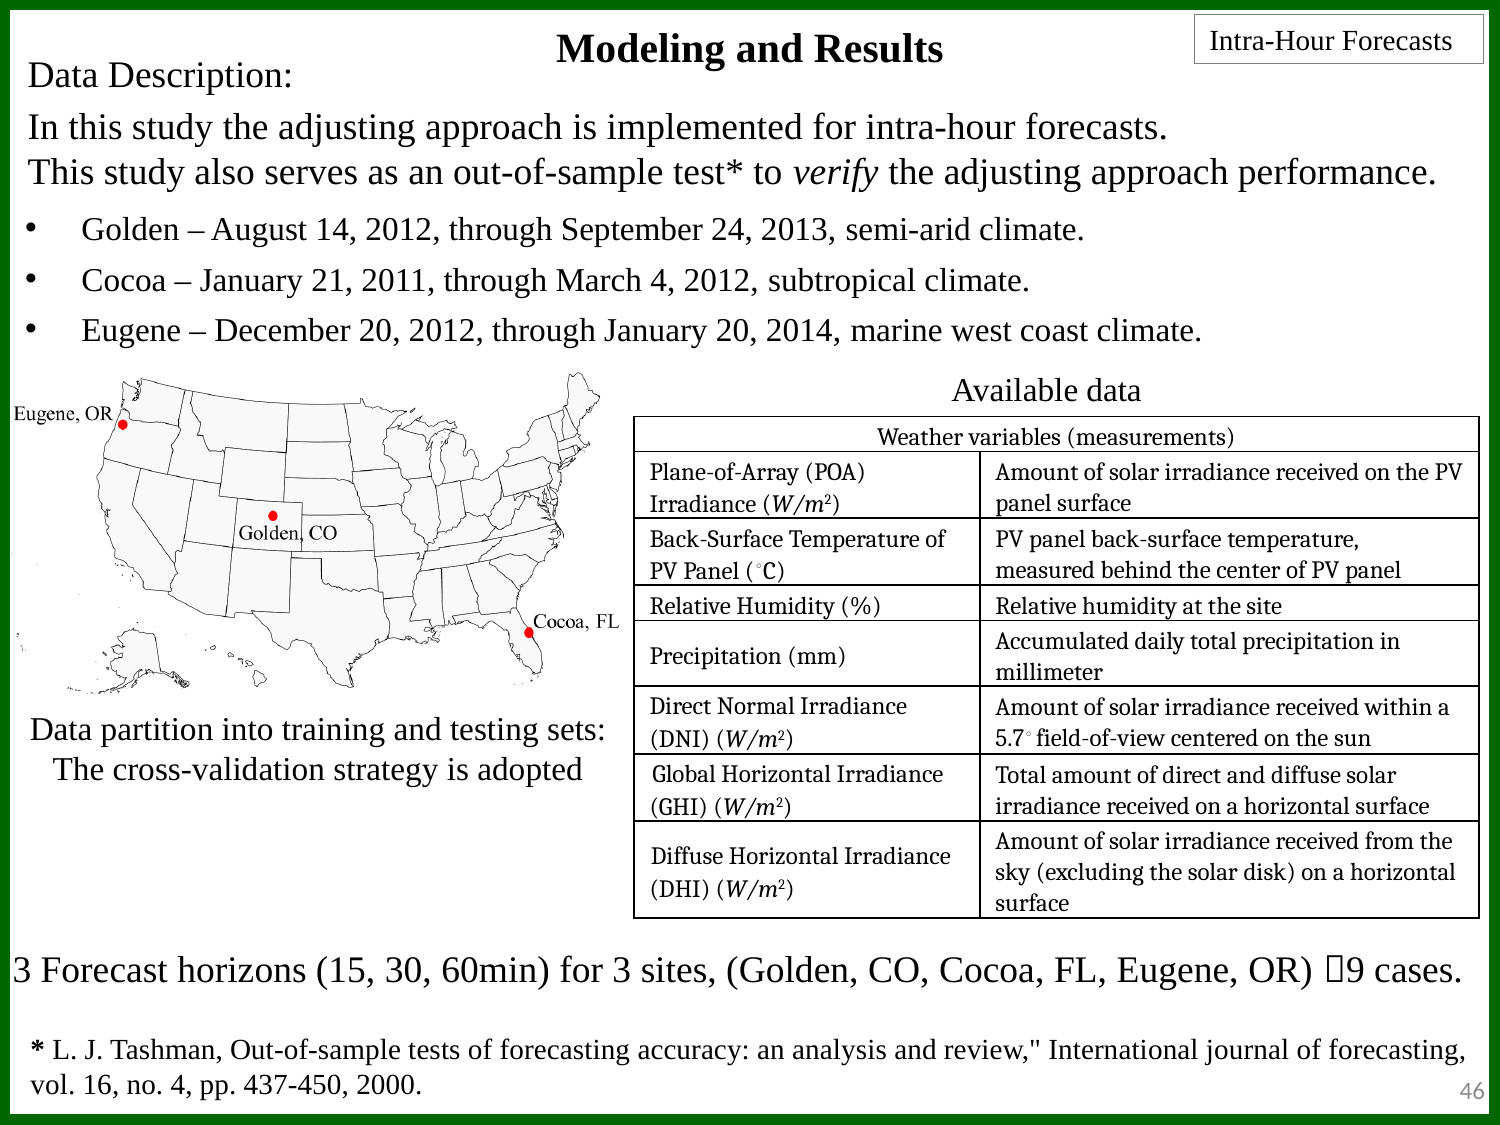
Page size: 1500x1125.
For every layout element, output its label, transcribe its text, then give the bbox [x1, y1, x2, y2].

text_box Data Description: [12, 42, 309, 103]
text_box [0, 0, 1500, 937]
table_cell Direct Normal Irradiance (DNI) (W/m2) [635, 687, 979, 753]
text_box Intra-Hour Forecasts [1194, 14, 1484, 64]
text_box Modeling and Results [541, 13, 959, 79]
table_cell Accumulated daily total precipitation in millimeter [981, 621, 1478, 685]
table_cell Amount of solar irradiance received from the sky (excluding the solar disk) on a horizontal surface [981, 822, 1478, 917]
table_cell Total amount of direct and diffuse solar irradiance received on a horizontal surface [981, 755, 1478, 820]
table_cell Plane-of-Array (POA) Irradiance (W/m2) [635, 452, 979, 517]
text_box Data partition into training and testing sets: The cross-validation strategy is adopted [10, 716, 627, 795]
table_cell Precipitation (mm) [635, 621, 979, 685]
text_box * L. J. Tashman, Out-of-sample tests of forecasting accuracy: an analysis and review," International journal of forecasting, vol. 16, no. 4, pp. 437-450, 2000. [15, 1023, 1500, 1108]
slide_number 46 [1162, 1108, 1500, 1120]
table_header Weather variables (measurements) [635, 417, 1478, 451]
table_cell Diffuse Horizontal Irradiance (DHI) (W/m2) [635, 822, 979, 917]
picture [0, 359, 632, 716]
text_box [0, 998, 1500, 1125]
text_box In this study the adjusting approach is implemented for intra-hour forecasts. This study also serves as an out-of-sample test* to verify the adjusting approach performance. [12, 94, 1500, 200]
table_cell Back-Surface Temperature of PV Panel (◦C) [635, 519, 979, 584]
table_cell Relative Humidity (%) [635, 586, 979, 620]
table_cell Relative humidity at the site [981, 586, 1478, 620]
table_cell Amount of solar irradiance received on the PV panel surface [981, 452, 1478, 517]
text_box 3 Forecast horizons (15, 30, 60min) for 3 sites, (Golden, CO, Cocoa, FL, Eugene, OR) 9 cases. [0, 937, 1500, 998]
table_cell Amount of solar irradiance received within a 5.7◦ field-of-view centered on the sun [981, 687, 1478, 753]
table_cell Global Horizontal Irradiance (GHI) (W/m2) [635, 755, 979, 820]
text_box Available data [843, 360, 1250, 416]
table_cell PV panel back-surface temperature, measured behind the center of PV panel [981, 519, 1478, 584]
